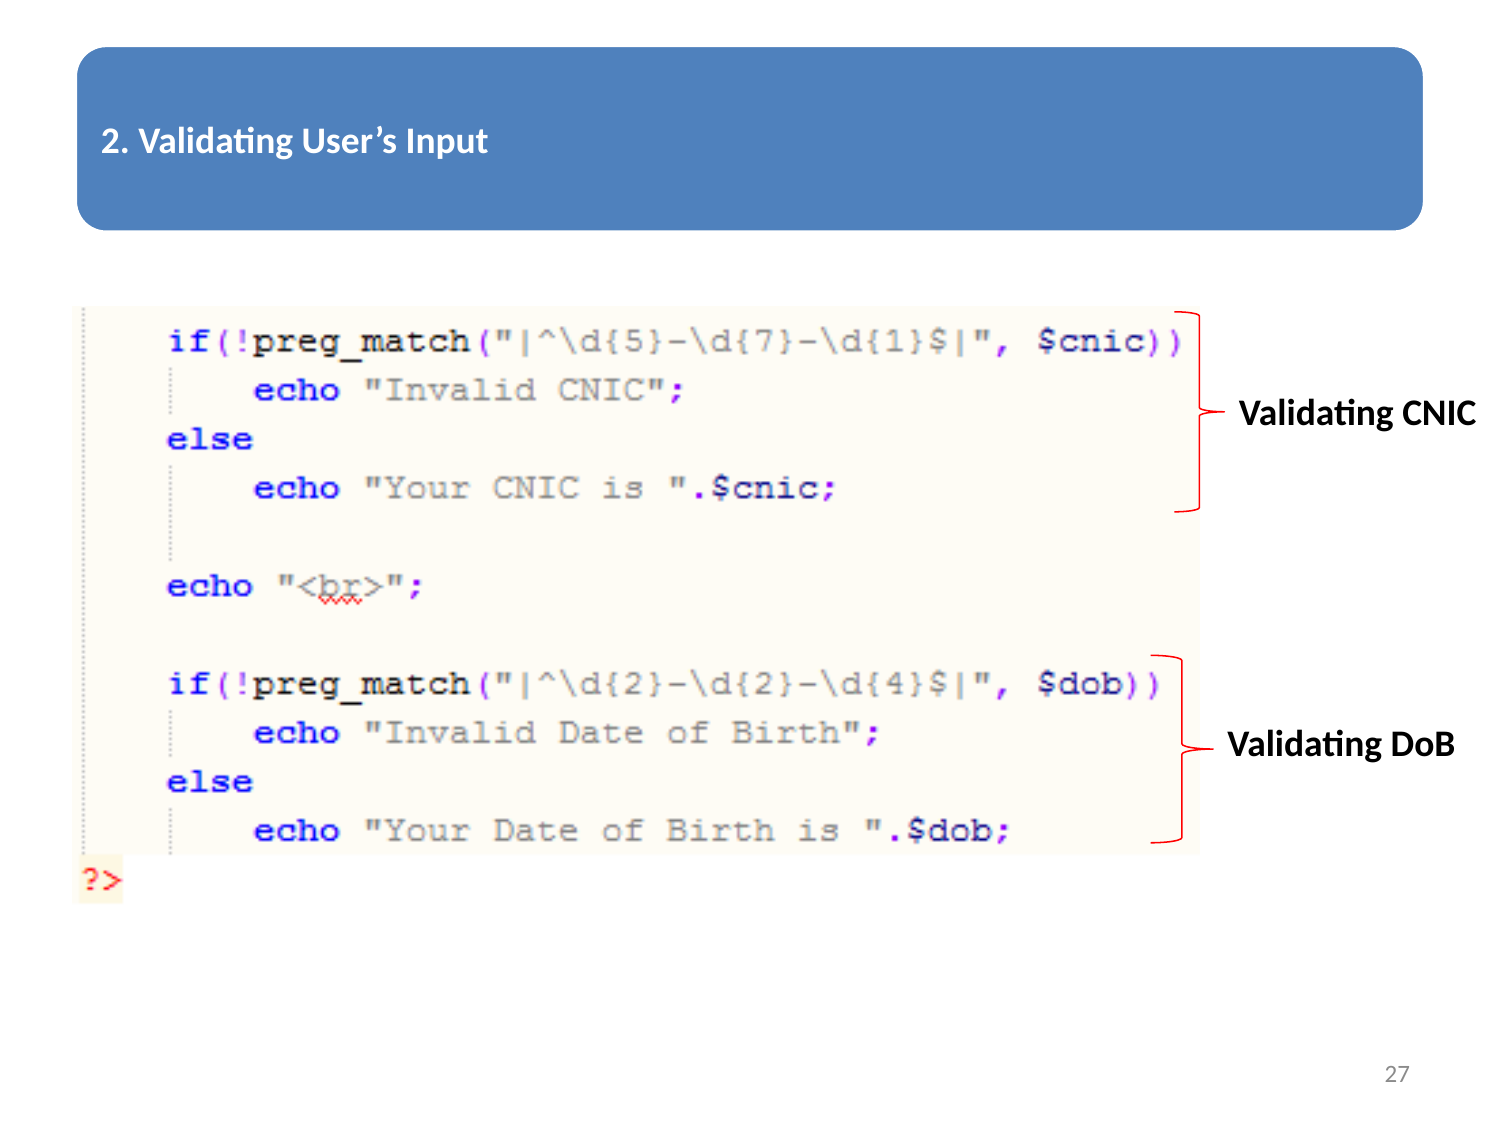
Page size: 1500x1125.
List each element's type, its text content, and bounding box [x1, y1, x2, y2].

slide_number 27 [1074, 1042, 1425, 1103]
text_box Validating CNIC [1224, 380, 1500, 441]
text_box [1205, 409, 1224, 415]
picture [72, 305, 1200, 907]
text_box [74, 44, 1426, 233]
text_box Validating DoB [1212, 711, 1477, 772]
